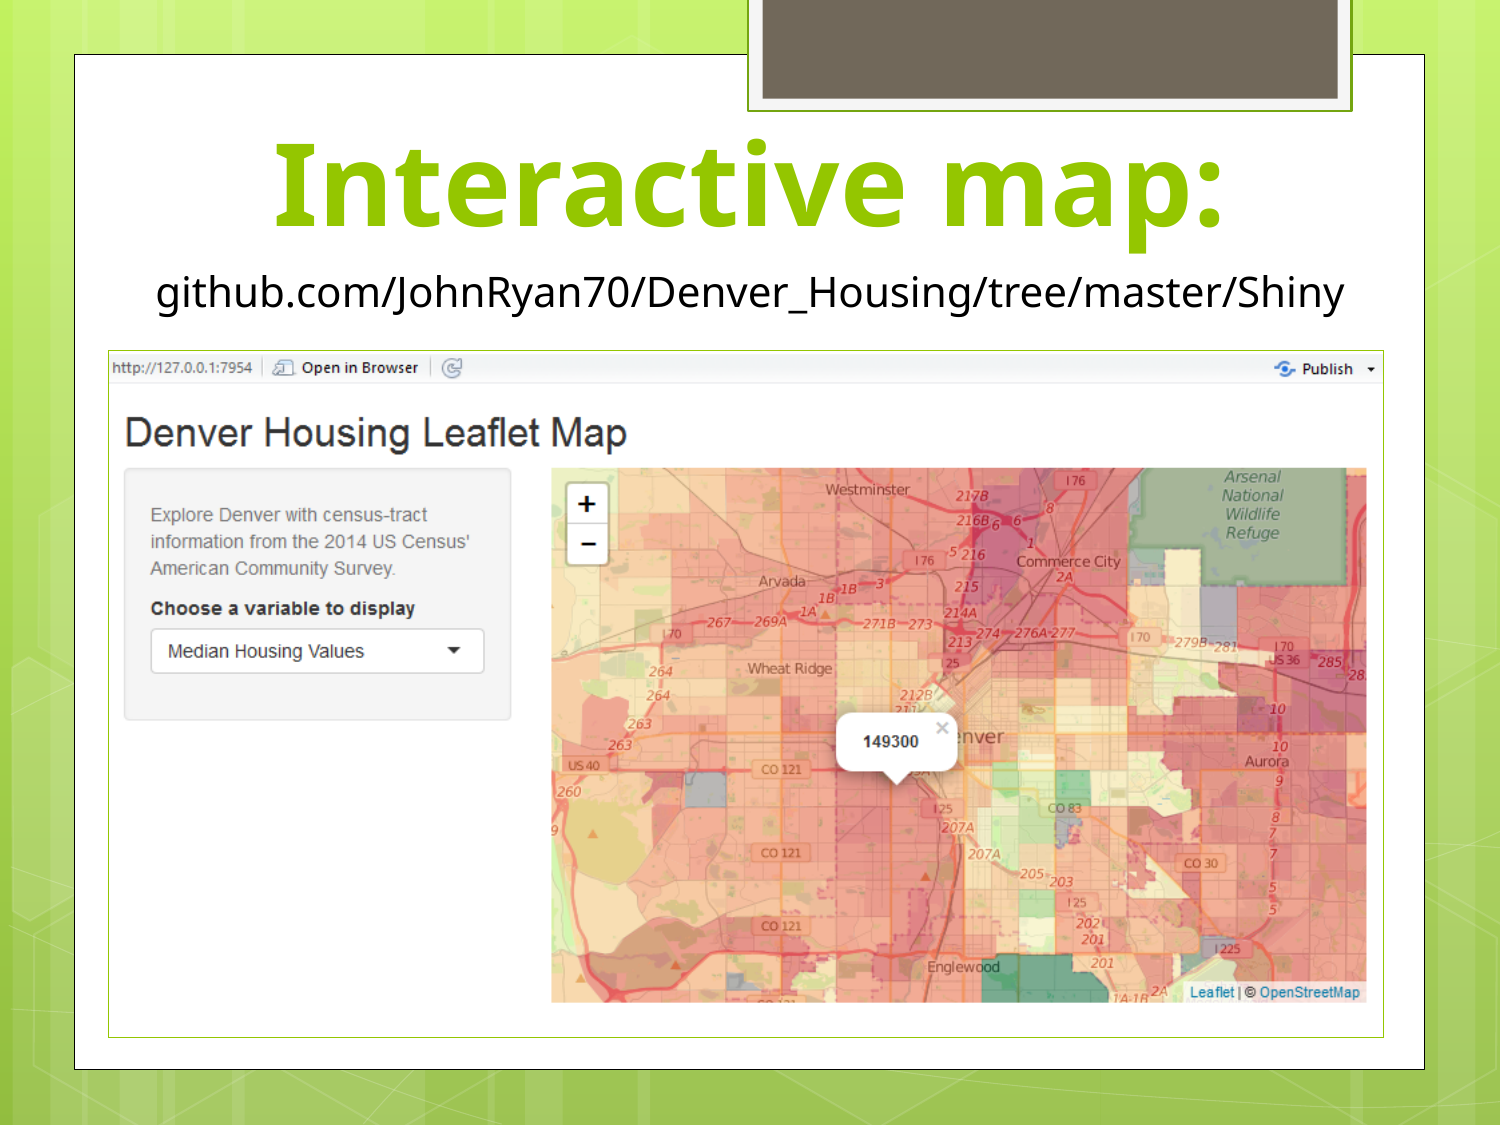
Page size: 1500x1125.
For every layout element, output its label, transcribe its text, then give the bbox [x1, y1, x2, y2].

title Interactive map: github.com/JohnRyan70/Denver_Housing/tree/master/Shiny [118, 99, 1382, 324]
picture [108, 349, 1385, 1038]
